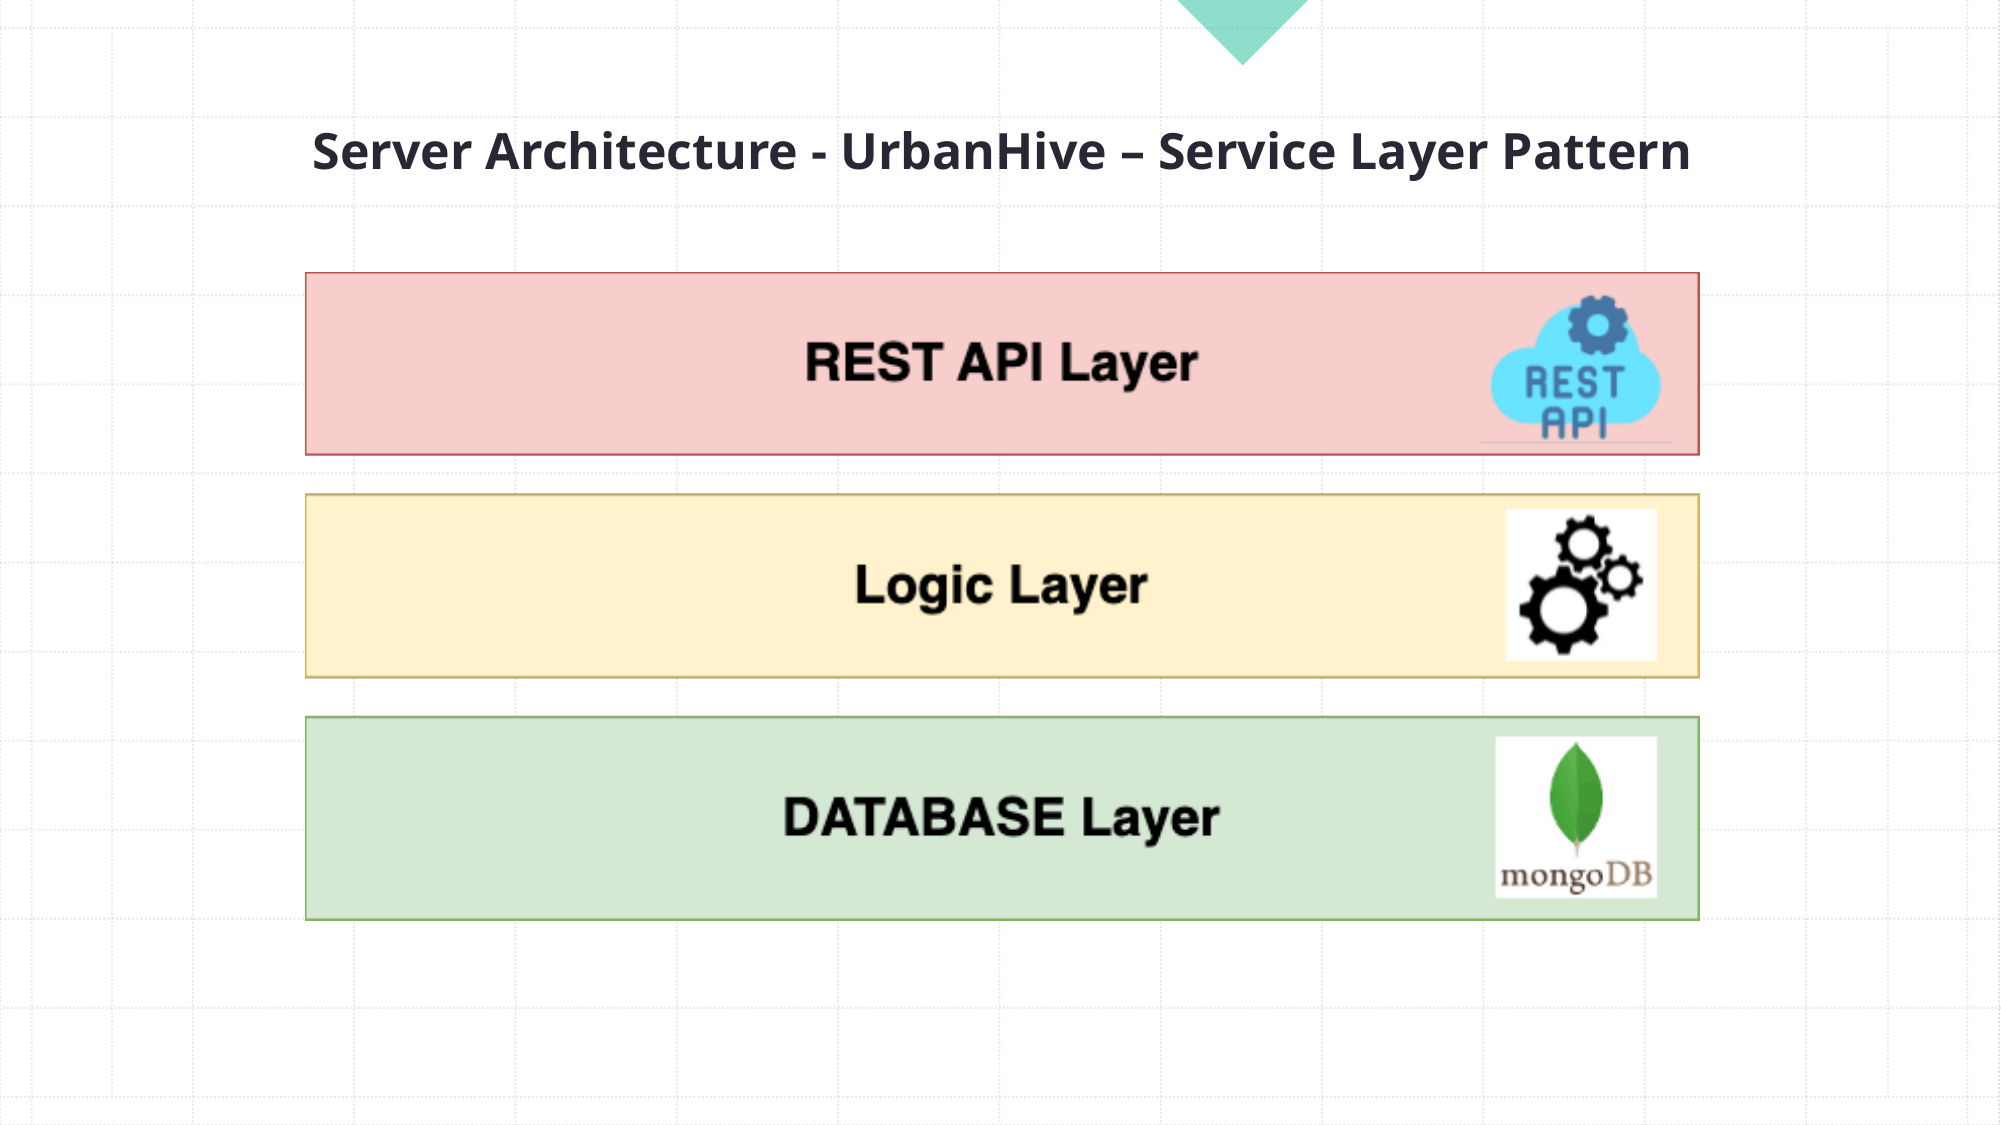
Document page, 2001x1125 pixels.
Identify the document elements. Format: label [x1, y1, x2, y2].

picture [305, 272, 1700, 921]
text_box [0, 0, 2000, 1125]
